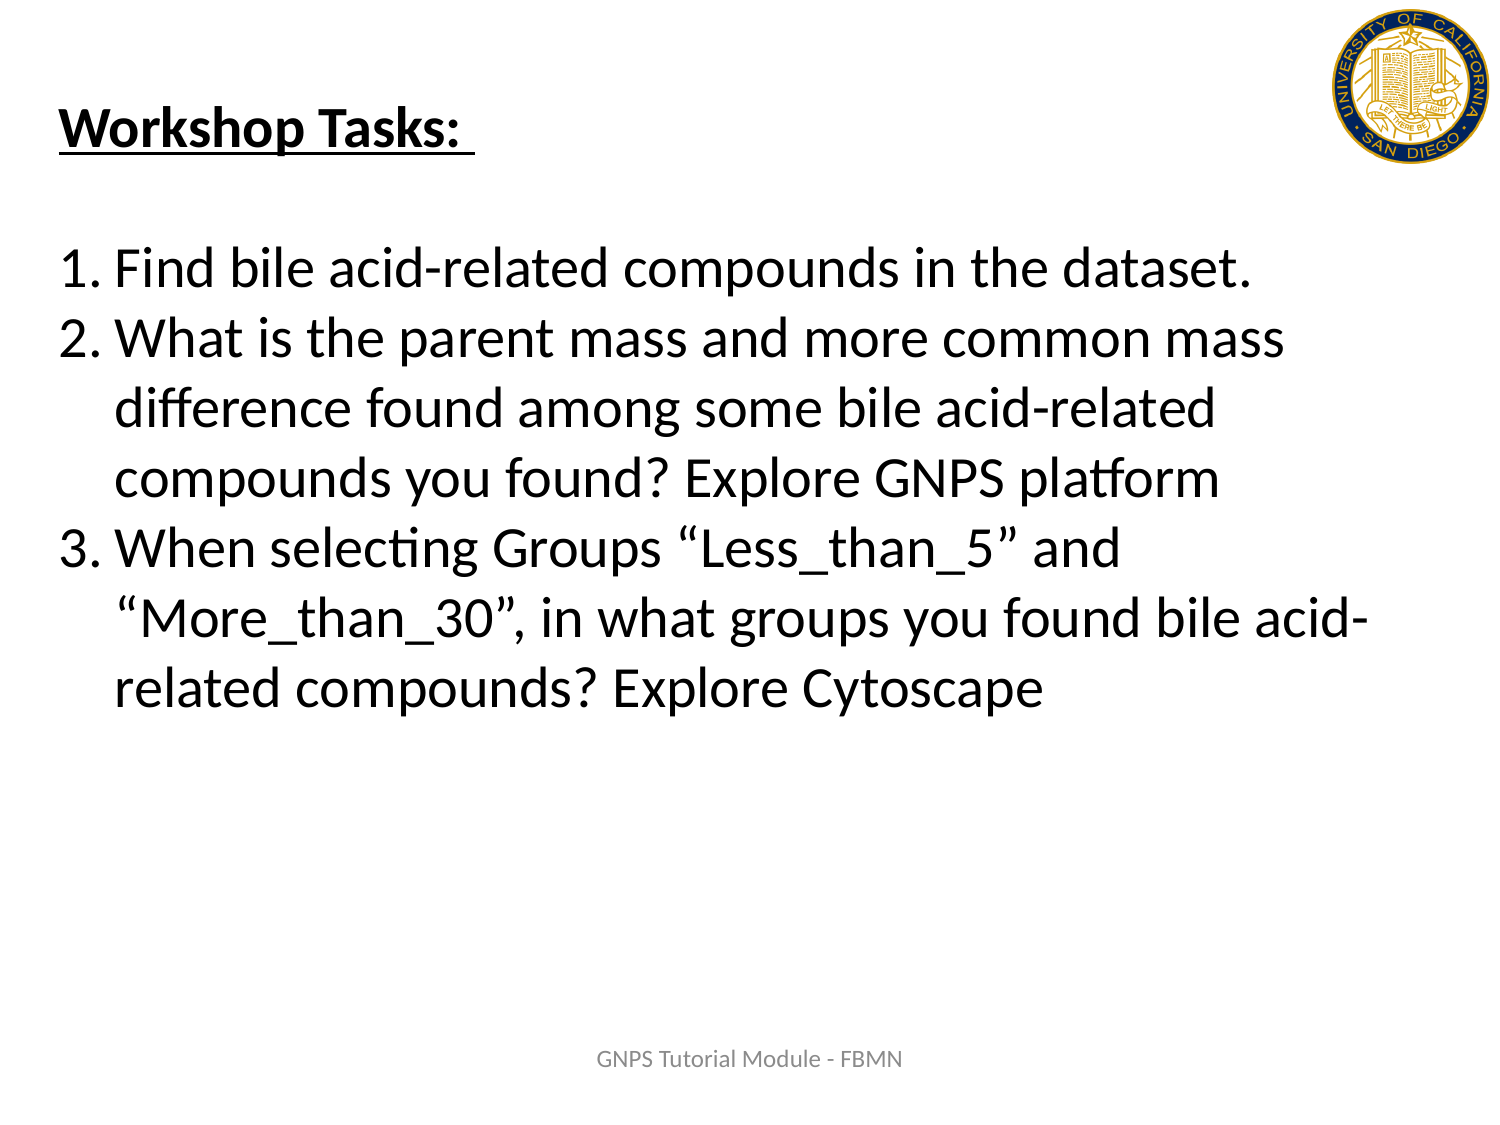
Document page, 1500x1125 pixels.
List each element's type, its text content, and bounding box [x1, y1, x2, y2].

footer GNPS Tutorial Module - FBMN [512, 1042, 988, 1103]
text_box Workshop Tasks: Find bile acid-related compounds in the dataset. What is the parent mass and more common mass difference found among some bile acid-related compounds you found? Explore GNPS platform When selecting Groups “Less_than_5” and “More_than_30”, in what groups you found bile acid-related compounds? Explore Cytoscape [43, 82, 1500, 727]
picture [1279, 7, 1500, 82]
